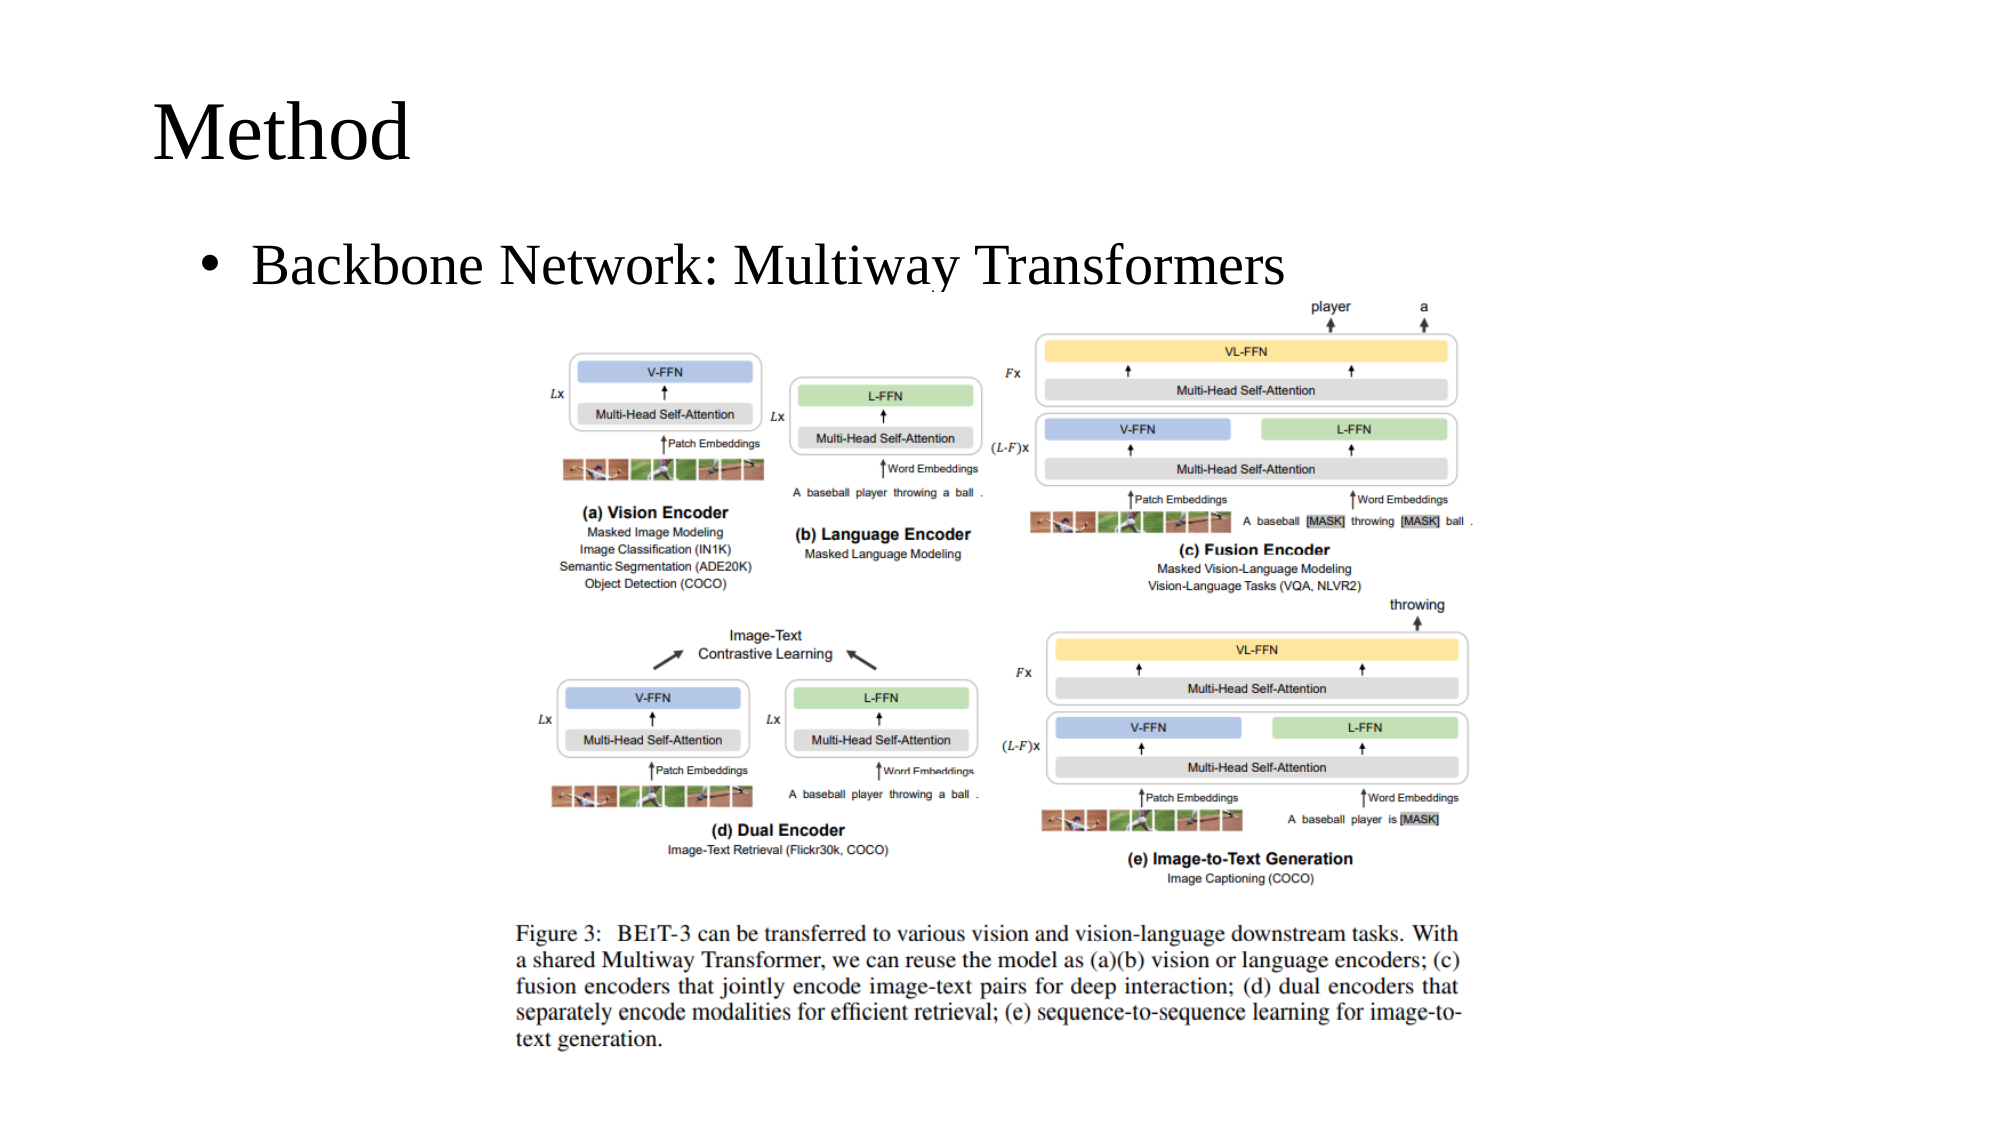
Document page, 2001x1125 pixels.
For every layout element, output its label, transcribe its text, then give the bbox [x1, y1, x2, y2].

title Method [137, 23, 1863, 241]
list Backbone Network: Multiway Transformers [109, 226, 1835, 941]
picture [498, 292, 1502, 1053]
